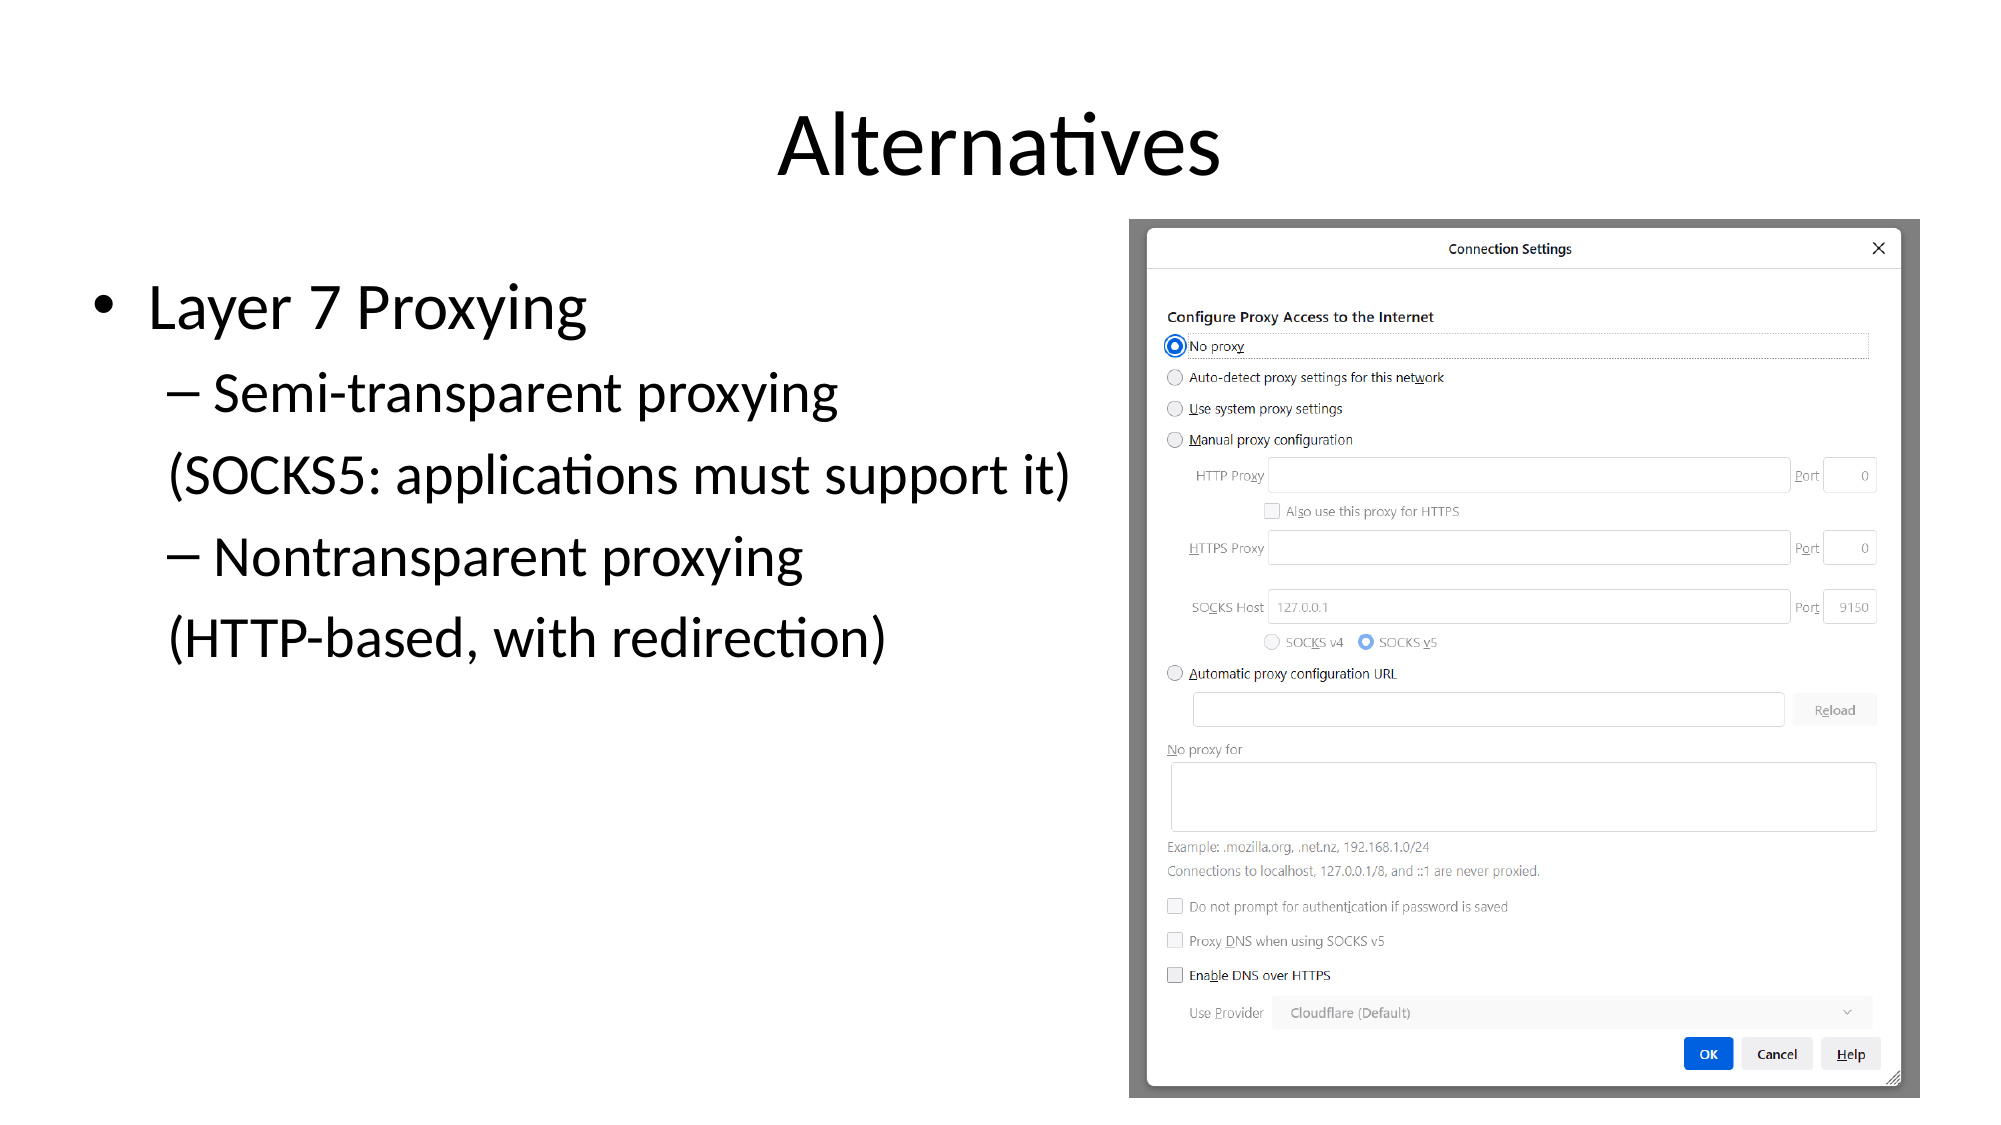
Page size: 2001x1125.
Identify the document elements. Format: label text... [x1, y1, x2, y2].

title Alternatives [99, 45, 1900, 233]
picture [1129, 219, 1920, 1098]
list Layer 7 Proxying Semi-transparent proxying (SOCKS5: applications must support it) Nontransparent proxying (HTTP-based, with redirection) [77, 255, 1124, 998]
